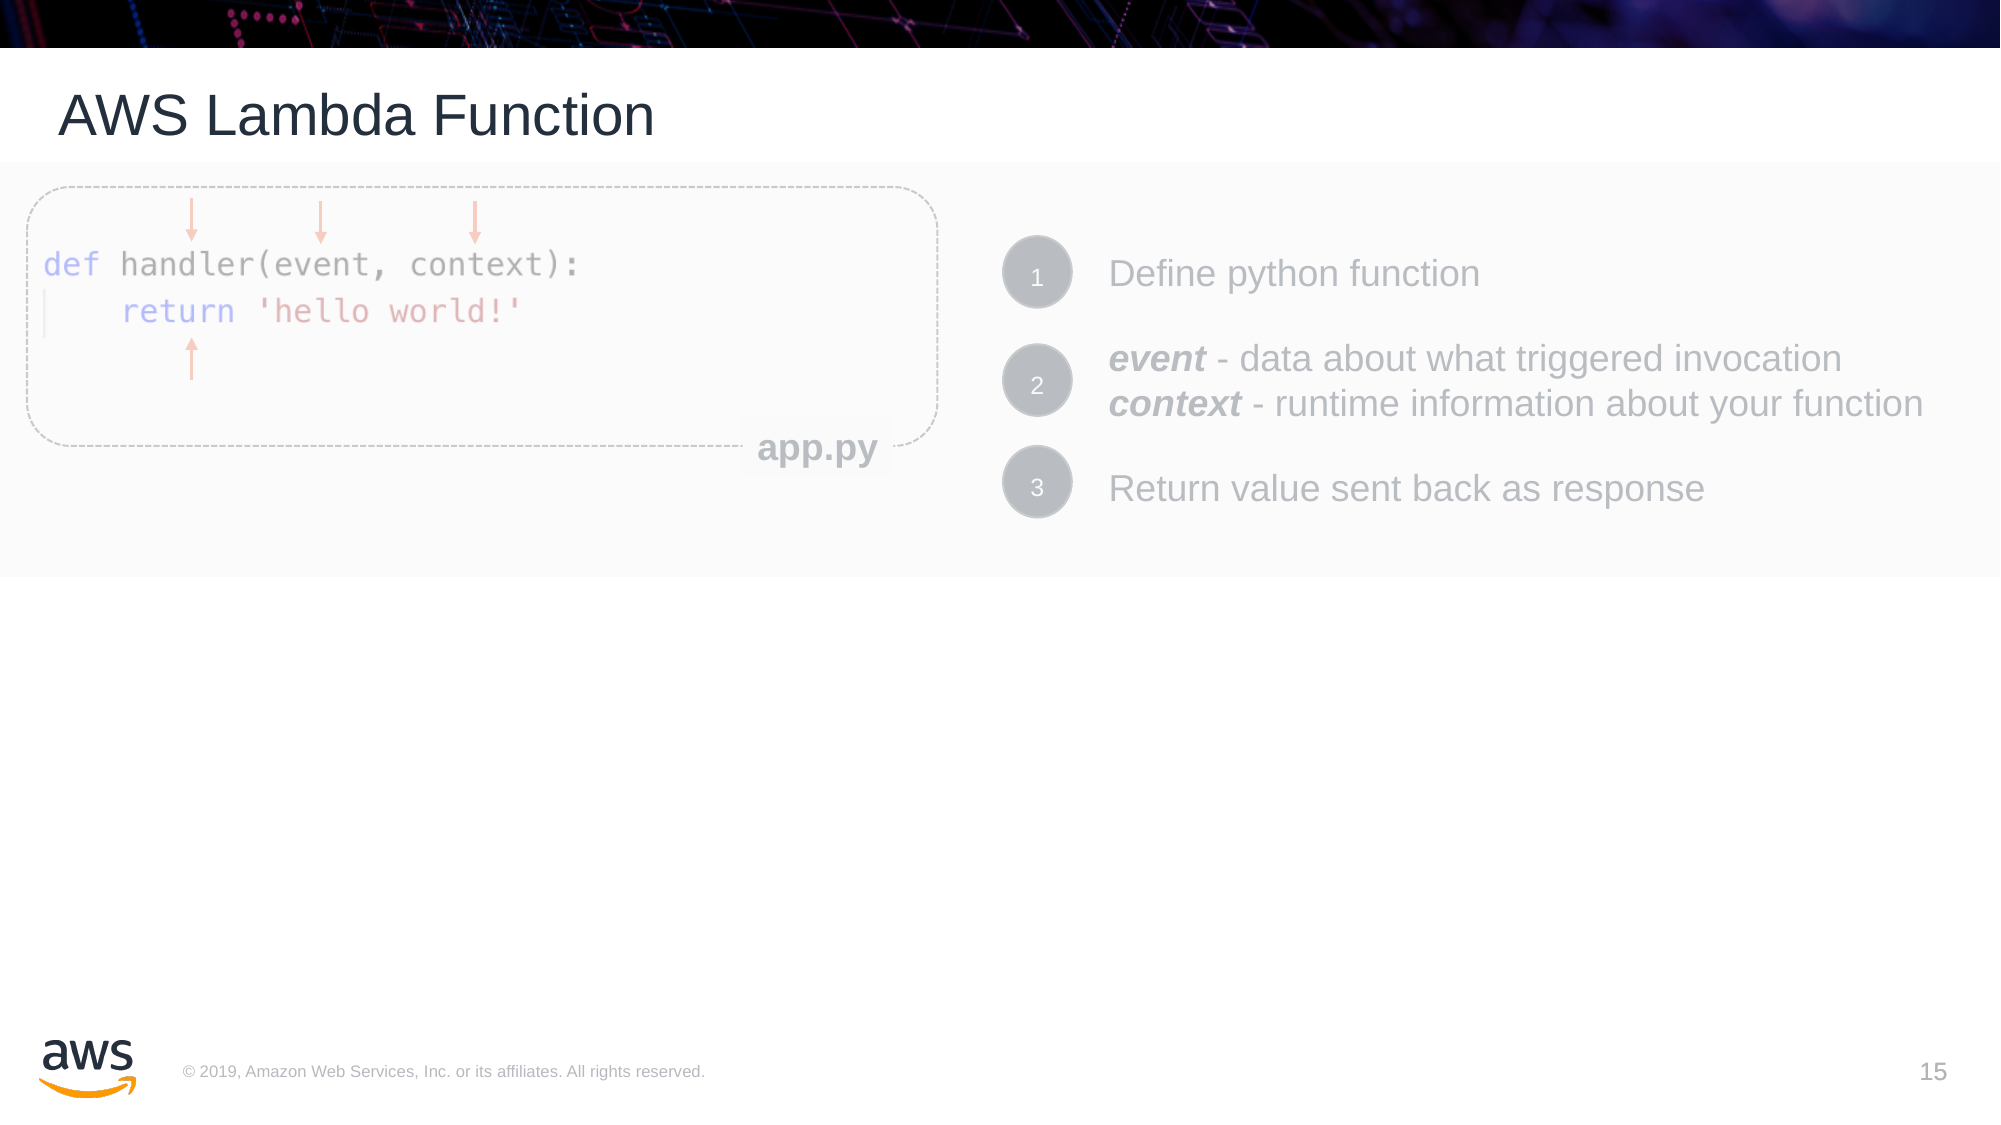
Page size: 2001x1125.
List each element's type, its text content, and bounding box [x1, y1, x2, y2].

slide_number 15 [1512, 1040, 1963, 1101]
text_box [0, 161, 2000, 578]
title AWS Lambda Function [43, 67, 1963, 161]
picture [43, 222, 636, 389]
picture [0, 0, 2000, 48]
picture [39, 1040, 136, 1098]
